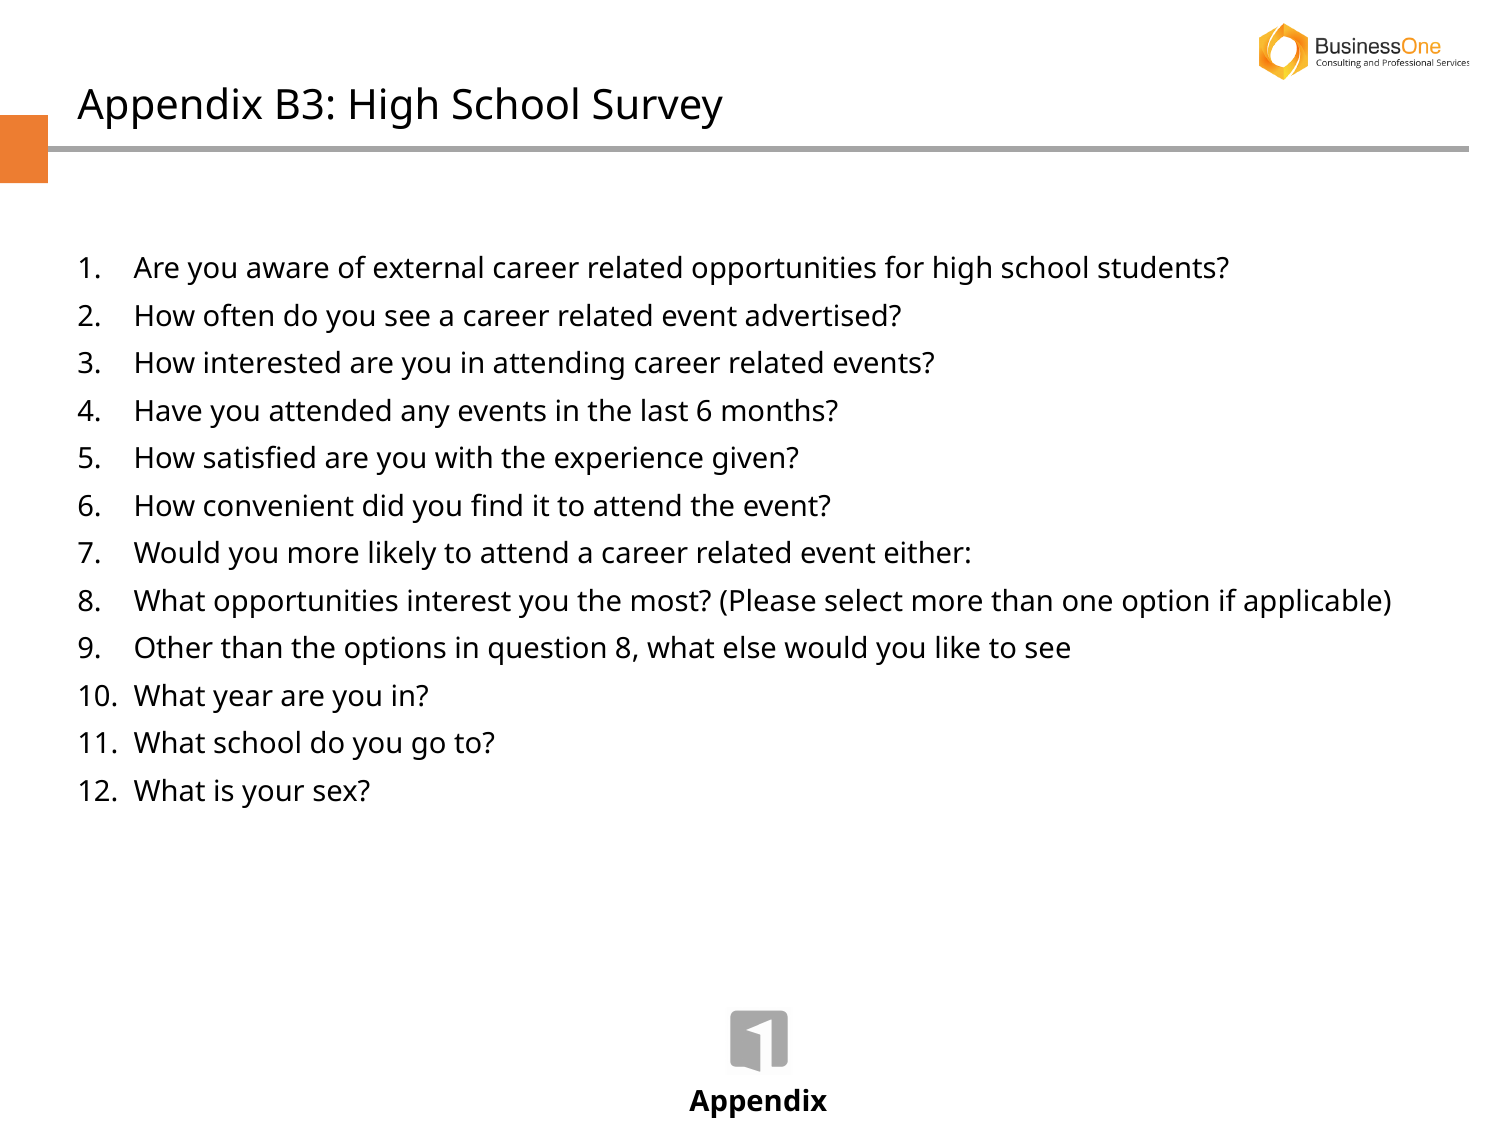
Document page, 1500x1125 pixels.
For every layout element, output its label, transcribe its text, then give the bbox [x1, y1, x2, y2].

text_box Are you aware of external career related opportunities for high school students? How often do you see a career related event advertised? How interested are you in attending career related events? Have you attended any events in the last 6 months? How satisfied are you with the experience given? How convenient did you find it to attend the event? Would you more likely to attend a career related event either: What opportunities interest you the most? (Please select more than one option if applicable) Other than the options in question 8, what else would you like to see What year are you in? What school do you go to? What is your sex? [62, 242, 1419, 821]
picture [1259, 23, 1470, 80]
text_box Appendix B3: High School Survey [62, 20, 1248, 137]
picture [725, 1007, 793, 1075]
